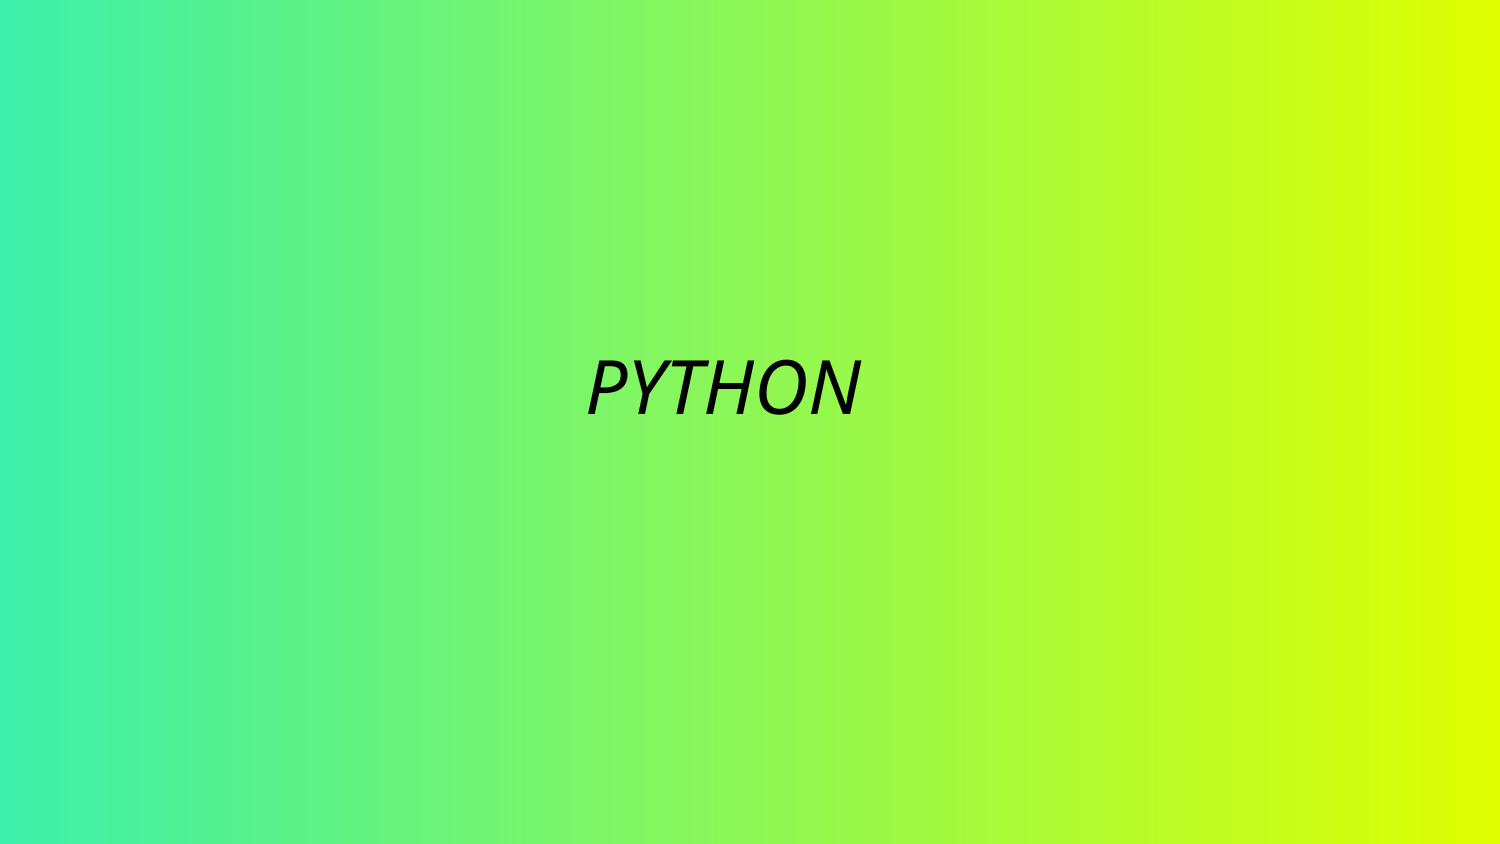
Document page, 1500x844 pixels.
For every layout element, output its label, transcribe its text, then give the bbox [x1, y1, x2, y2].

text_box PYTHON [146, 303, 1300, 466]
